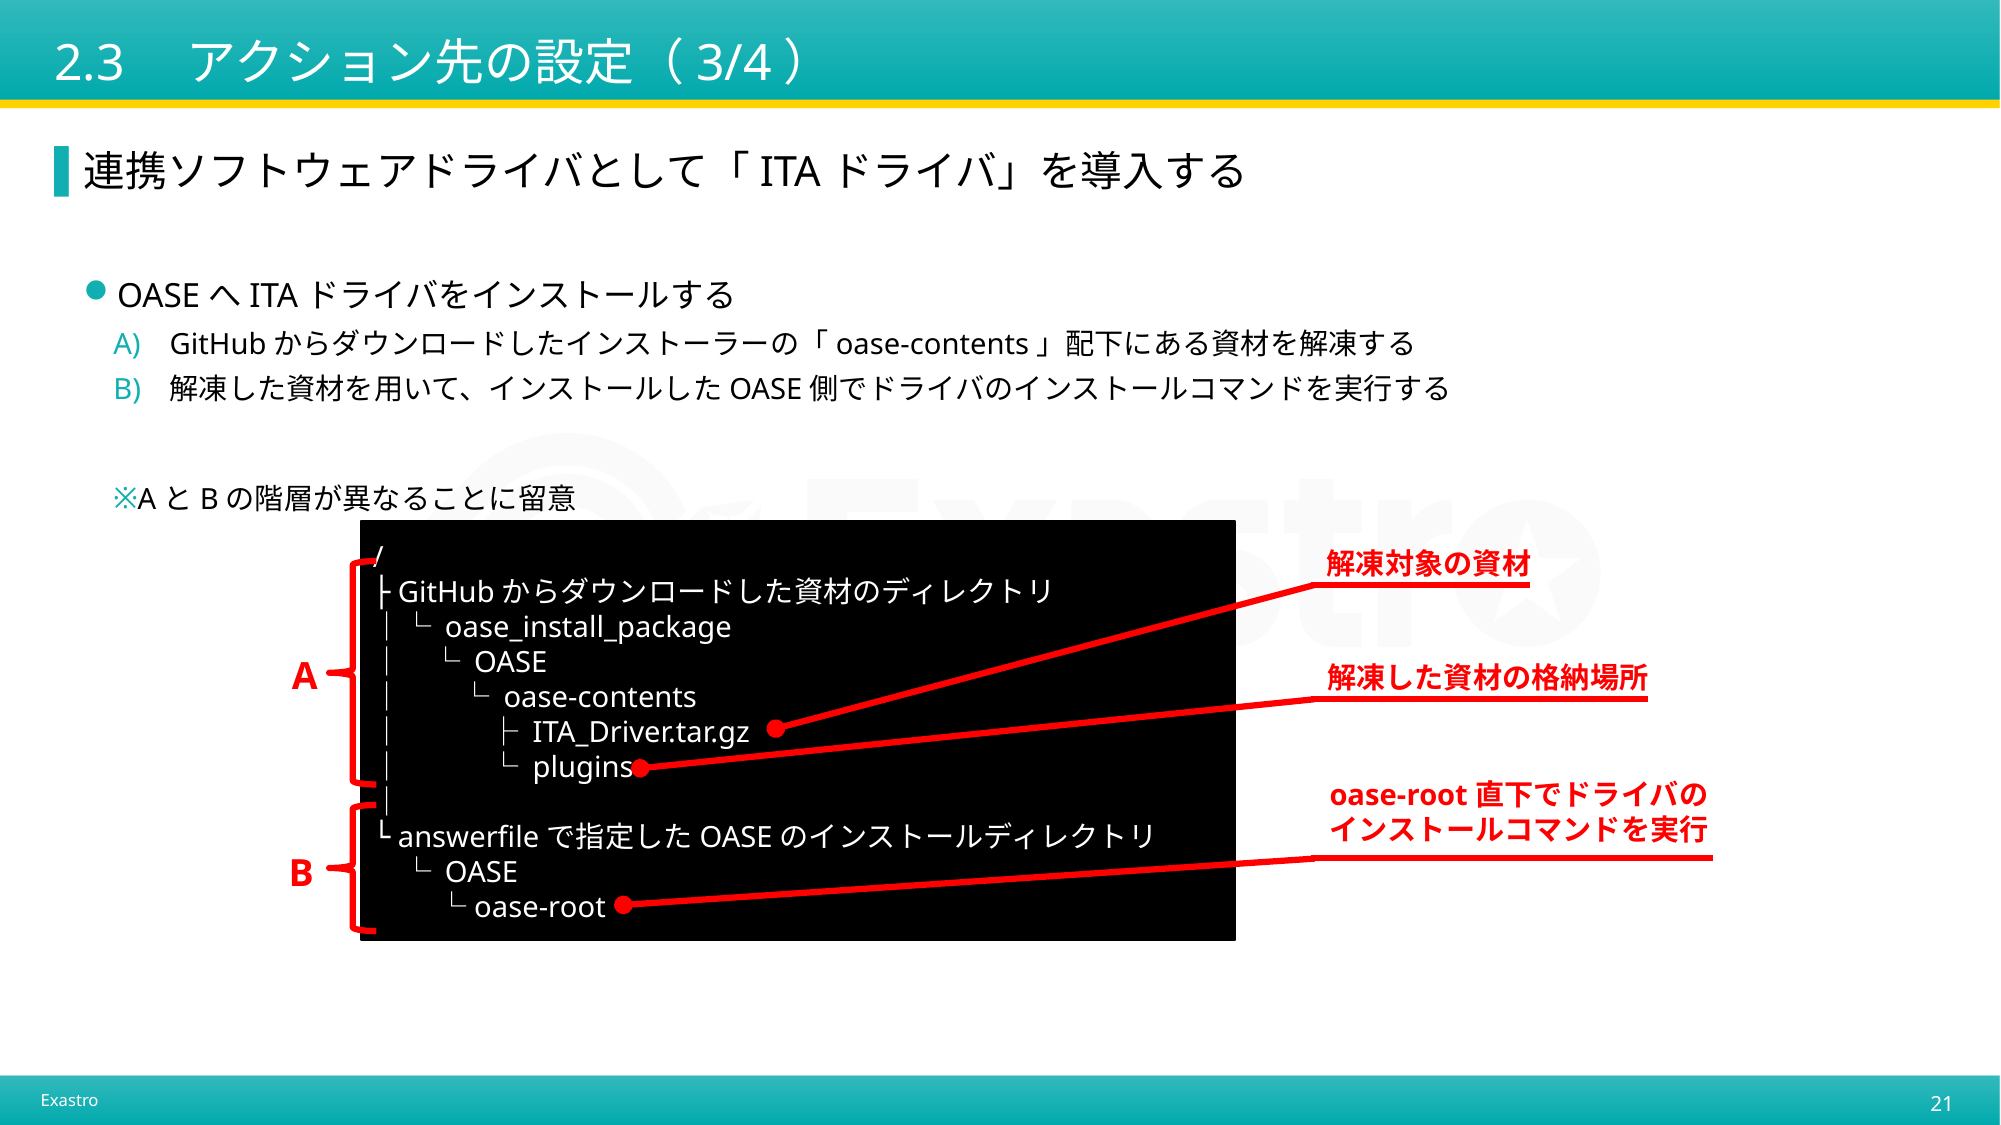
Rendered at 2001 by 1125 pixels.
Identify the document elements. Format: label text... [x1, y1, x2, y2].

picture [0, 0, 2000, 1125]
list 連携ソフトウェアドライバとして「ITAドライバ」を導入する OASEへITAドライバをインストールする GitHubからダウンロードしたインストーラーの「oase-contents」配下にある資材を解凍する 解凍した資材を用いて、インストールしたOASE側でドライバのインストールコマンドを実行する AとBの階層が異なることに留意 ドライバインストールについては<環境構築マニュアル -ドライバインストール編->を参照 [39, 137, 1961, 1059]
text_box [271, 520, 1728, 941]
title 2.3 アクション先の設定（3/4） [39, 18, 1961, 96]
